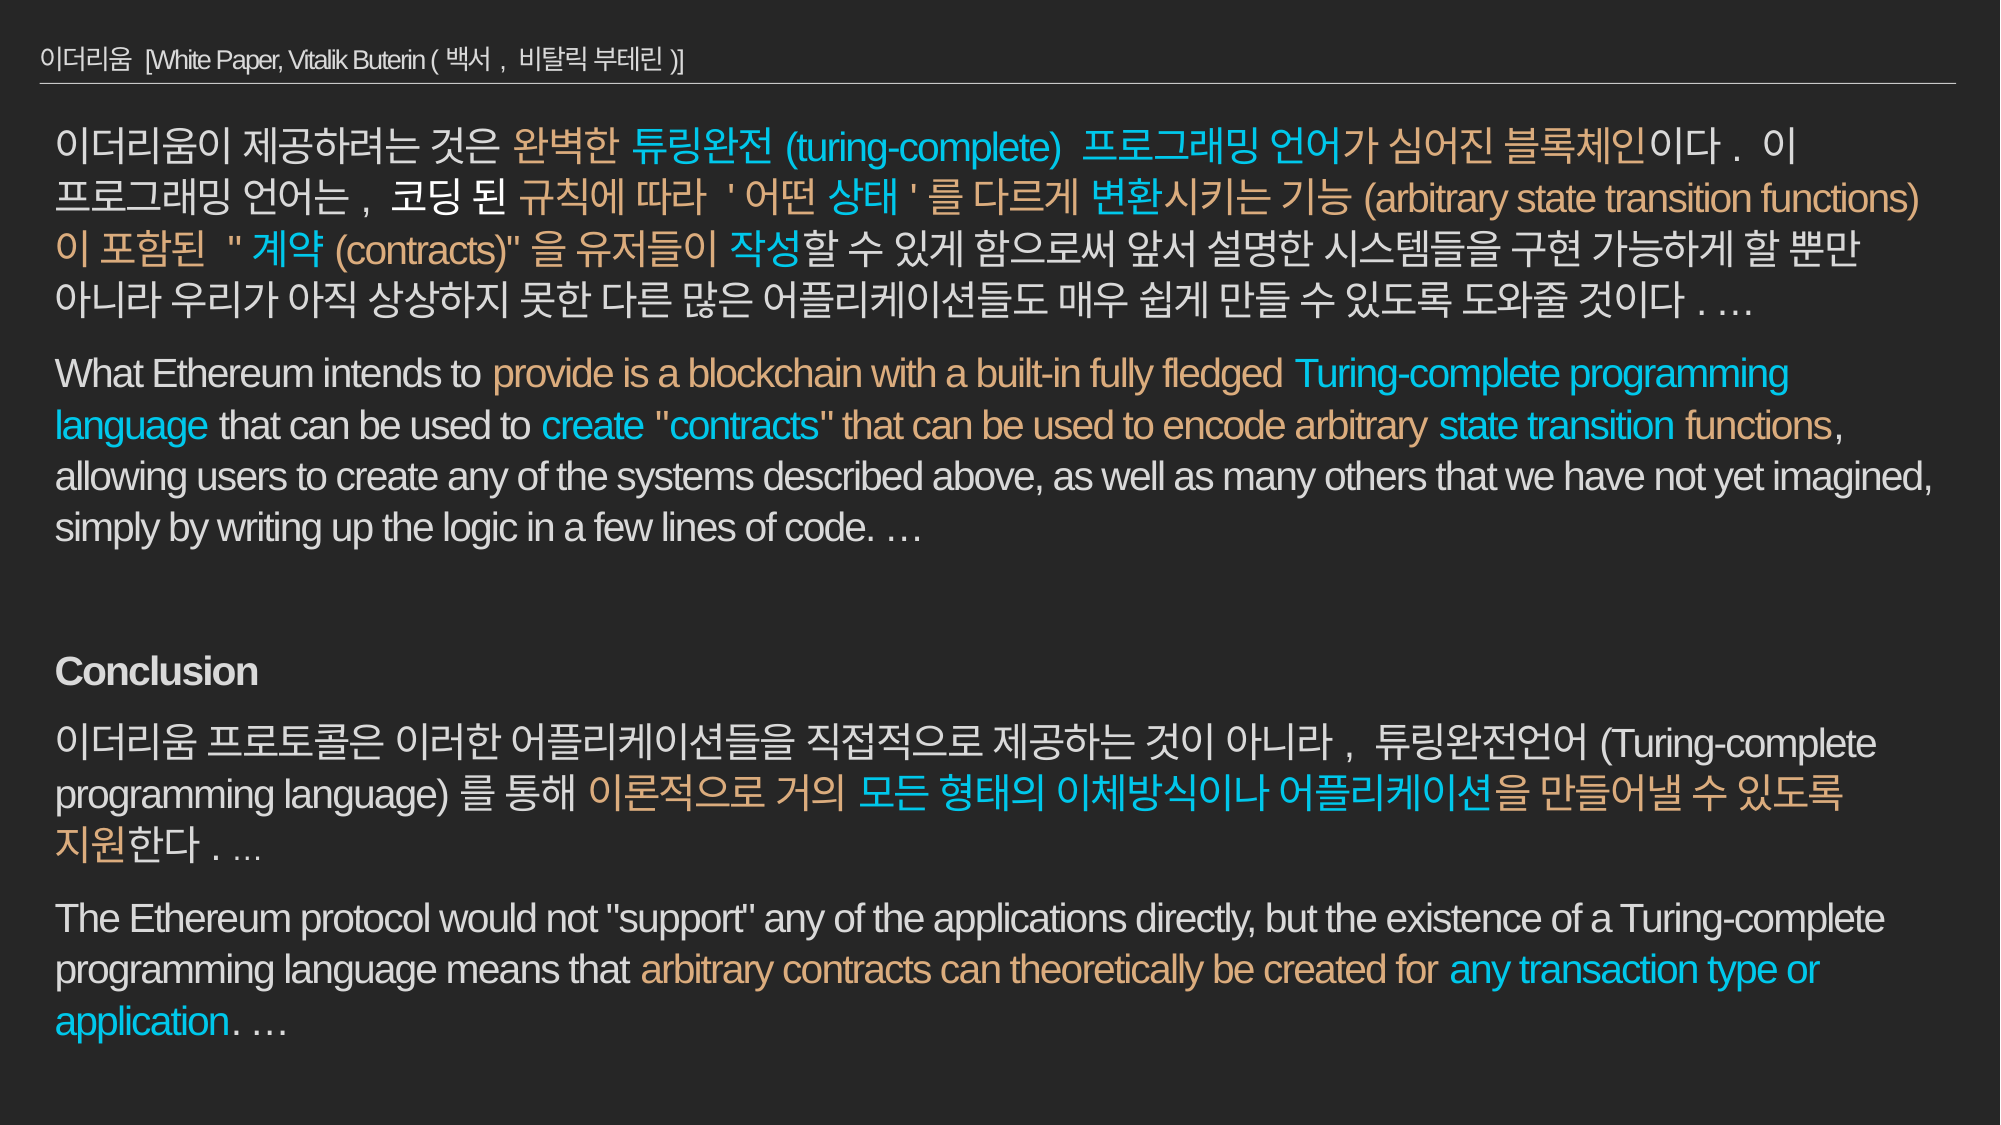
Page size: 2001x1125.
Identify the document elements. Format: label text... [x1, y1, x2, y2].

title 이더리움 [White Paper, Vitalik Buterin (백서, 비탈릭 부테린)] [39, 31, 1961, 84]
list 이더리움이 제공하려는 것은 완벽한 튜링완전(turing-complete) 프로그래밍 언어가 심어진 블록체인이다. 이 프로그래밍 언어는, 코딩 된 규칙에 따라 '어떤 상태'를 다르게 변환시키는 기능(arbitrary state transition functions)이 포함된 "계약(contracts)"을 유저들이 작성할 수 있게 함으로써 앞서 설명한 시스템들을 구현 가능하게 할 뿐만 아니라 우리가 아직 상상하지 못한 다른 많은 어플리케이션들도 매우 쉽게 만들 수 있도록 도와줄 것이다. … What Ethereum intends to provide is a blockchain with a built-in fully fledged Turing-complete programming language that can be used to create "contracts" that can be used to encode arbitrary state transition functions, allowing users to create any of the systems described above, as well as many others that we have not yet imagined, simply by writing up the logic in a few lines of code. … Conclusion 이더리움 프로토콜은 이러한 어플리케이션들을 직접적으로 제공하는 것이 아니라, 튜링완전언어(Turing-complete programming language)를 통해 이론적으로 거의 모든 형태의 이체방식이나 어플리케이션을 만들어낼 수 있도록 지원한다. … The Ethereum protocol would not "support" any of the applications directly, but the existence of a Turing-complete programming language means that arbitrary contracts can theoretically be created for any transaction type or application. … [39, 110, 1963, 1094]
